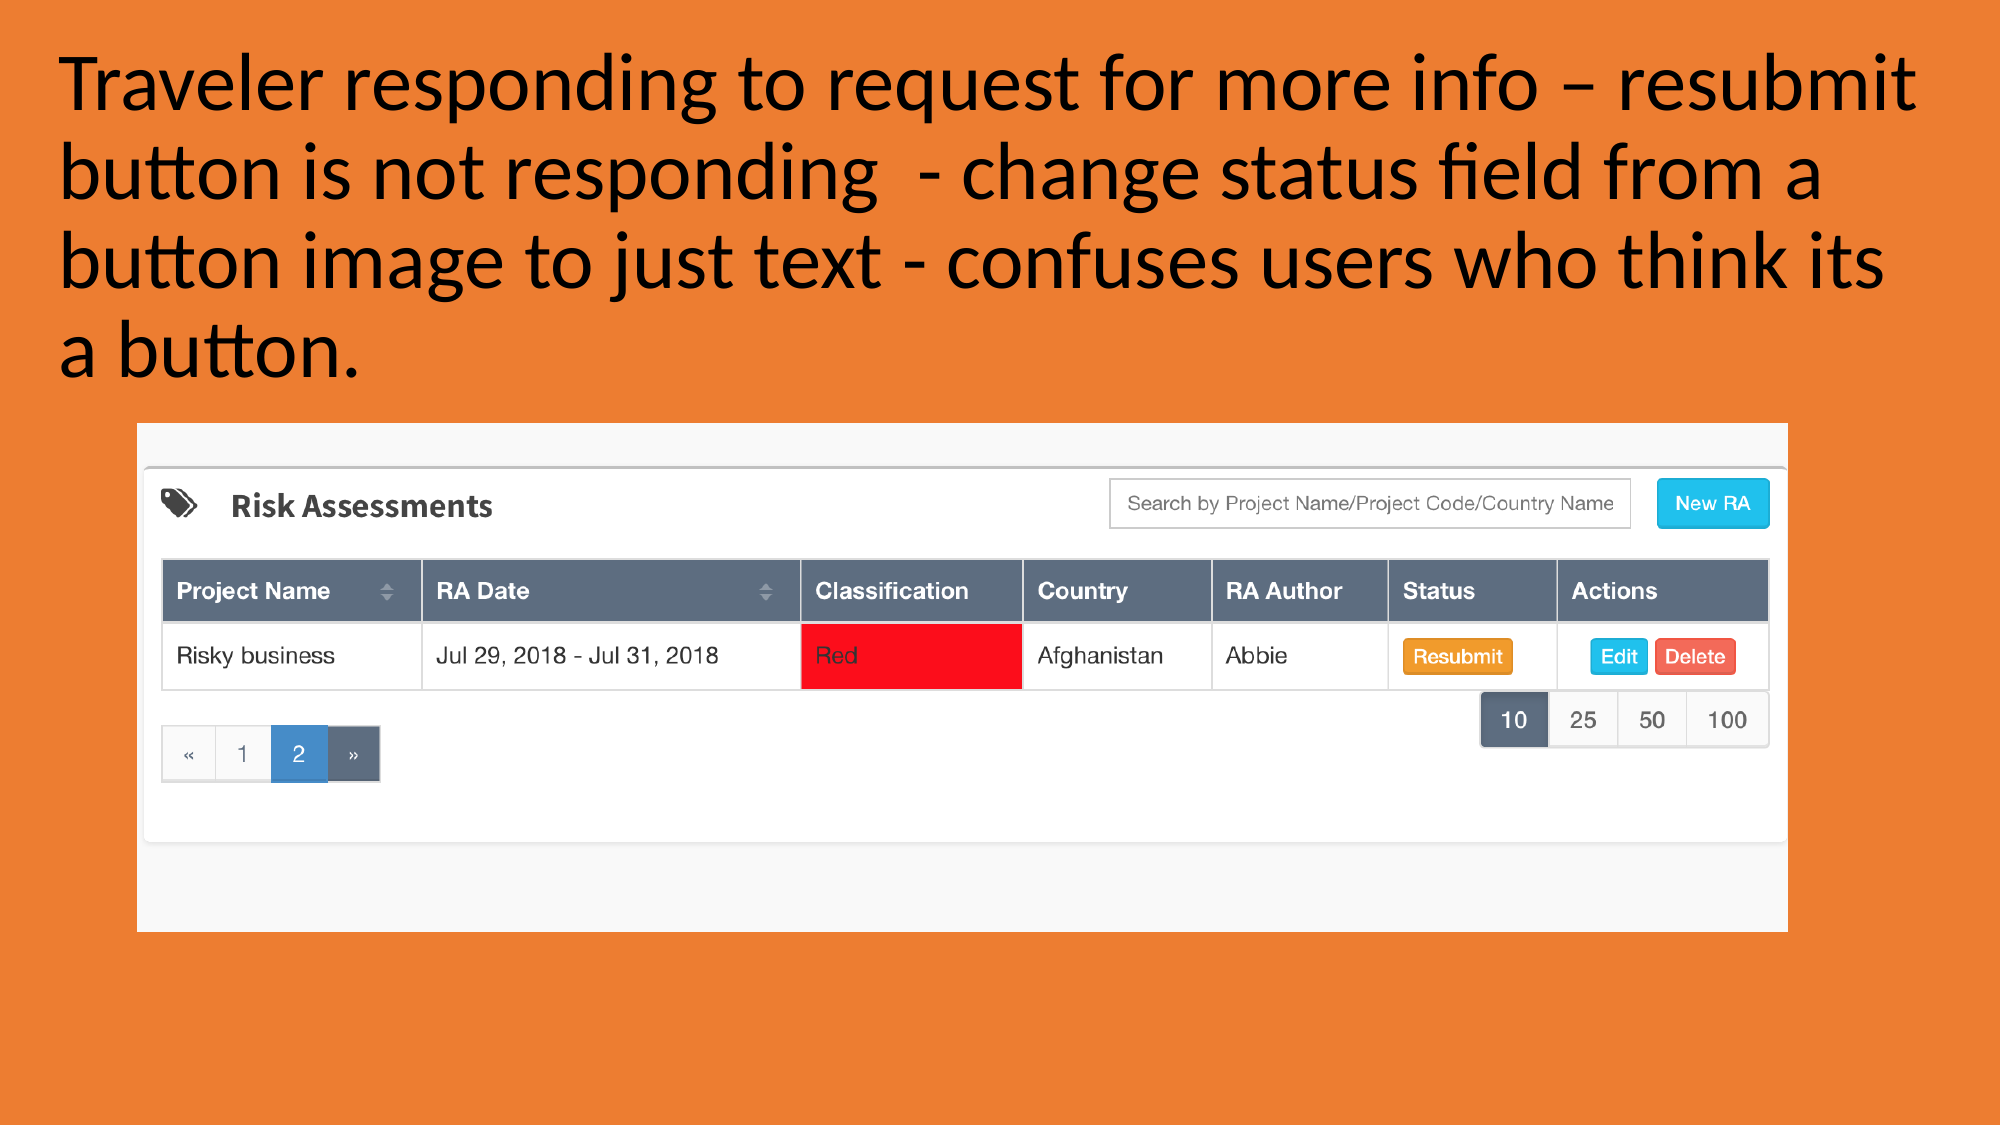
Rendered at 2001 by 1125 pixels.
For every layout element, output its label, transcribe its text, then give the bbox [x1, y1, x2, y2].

picture [137, 423, 1788, 932]
title Traveler responding to request for more info – resubmit button is not responding - change status field from a button image to just text - confuses users who think its a button. [43, 59, 1951, 375]
